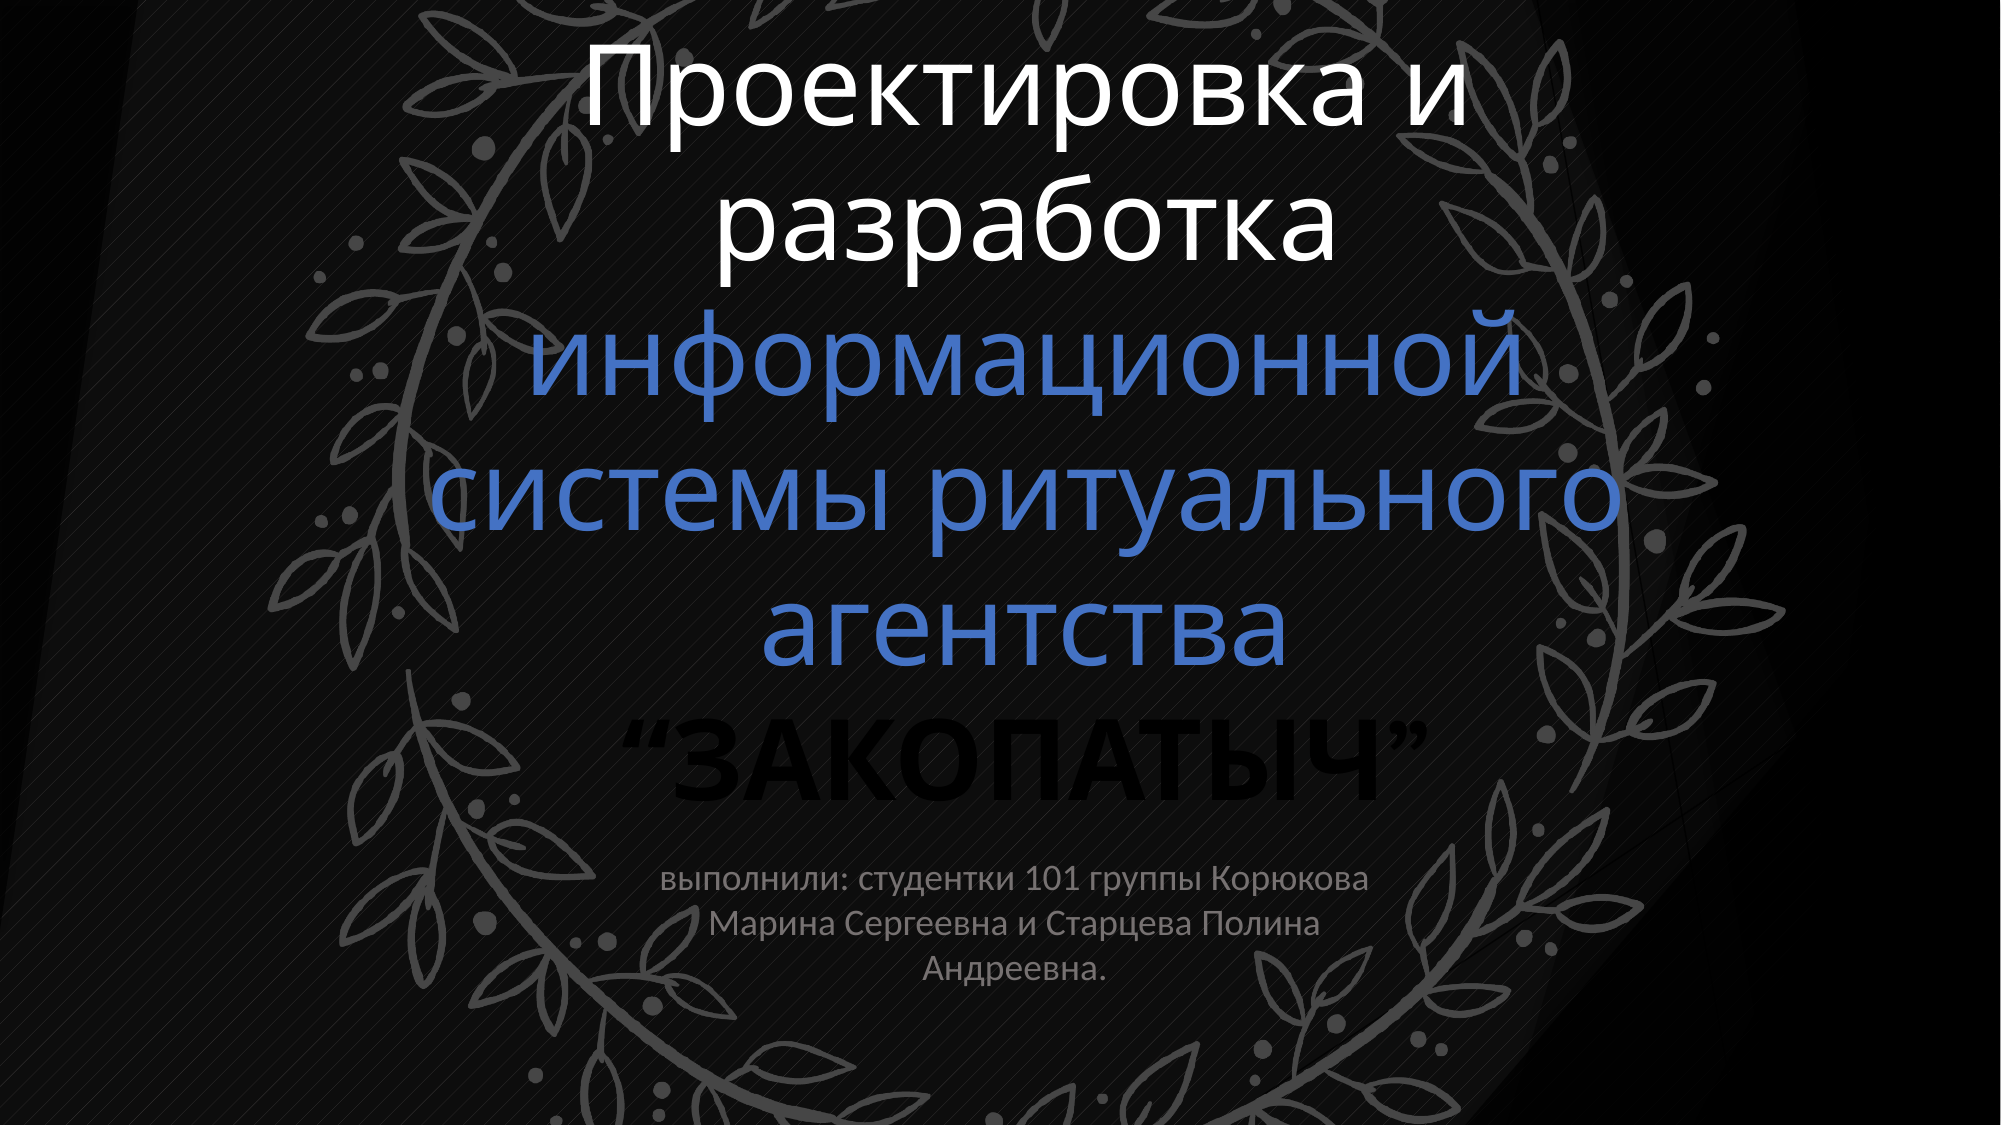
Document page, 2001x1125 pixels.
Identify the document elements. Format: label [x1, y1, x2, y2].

picture [266, 0, 1787, 1125]
